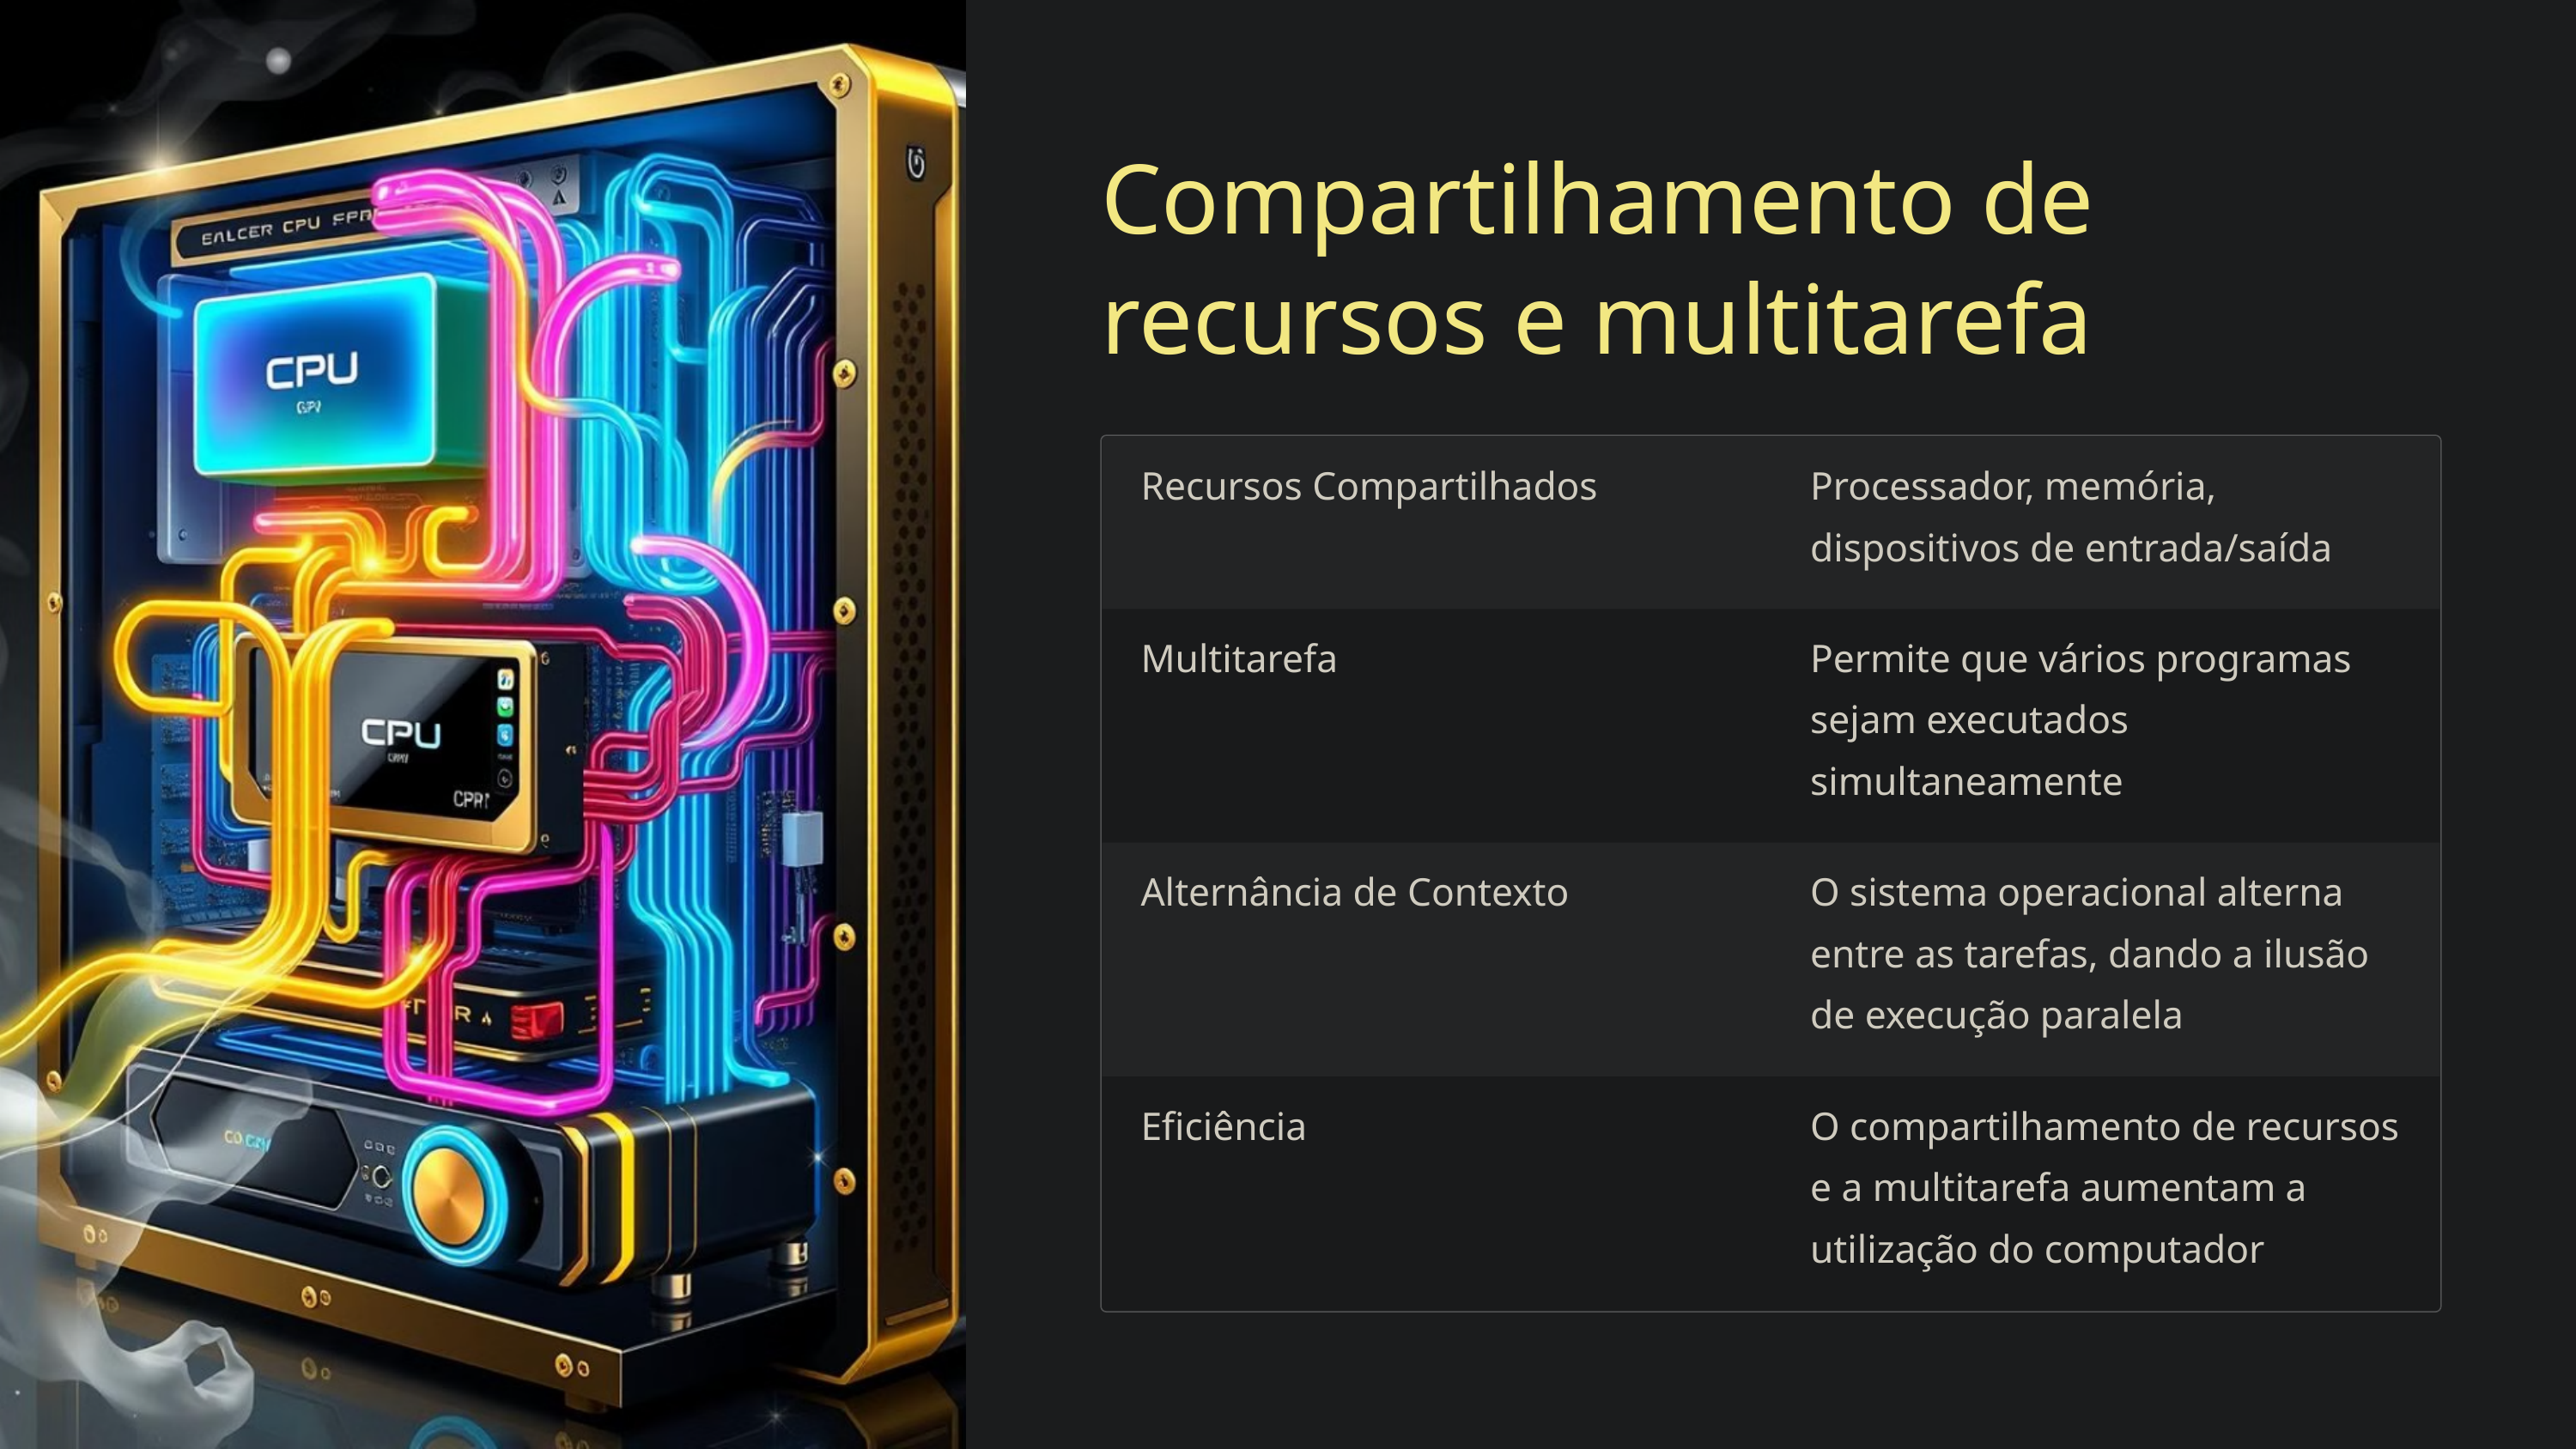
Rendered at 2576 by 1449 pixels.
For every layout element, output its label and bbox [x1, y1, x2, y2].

text_box [1102, 608, 2440, 842]
text_box [1099, 434, 2442, 439]
text_box [0, 0, 2576, 1449]
text_box [1102, 842, 2440, 1076]
text_box [1102, 436, 2440, 608]
text_box [1102, 1076, 2440, 1311]
